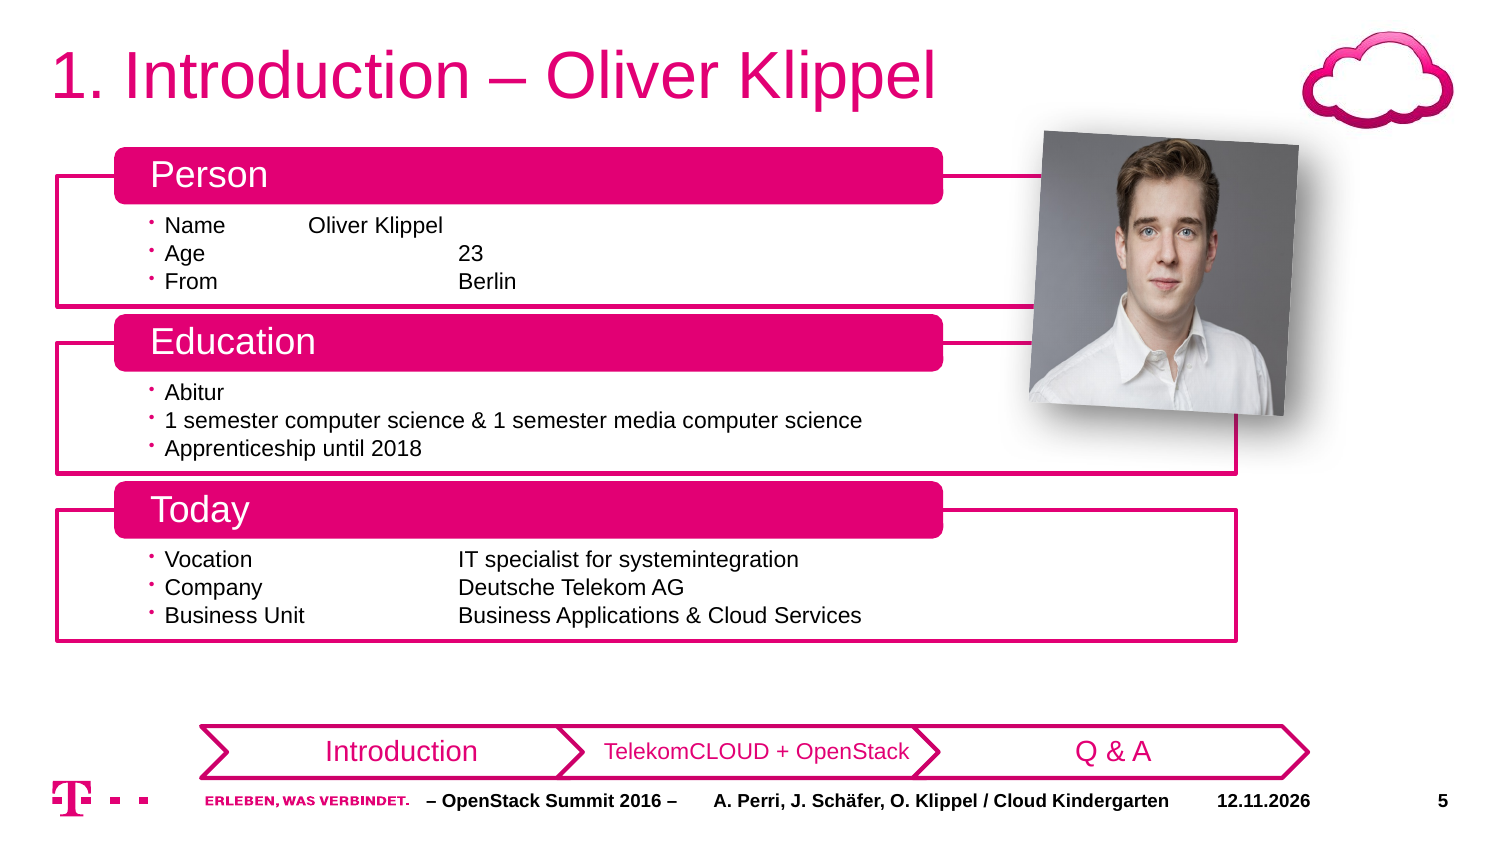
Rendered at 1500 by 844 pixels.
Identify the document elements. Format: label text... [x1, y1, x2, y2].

slide_number 5 [1412, 788, 1449, 812]
footer – OpenStack Summit 2016 – A. Perri, J. Schäfer, O. Klippel / Cloud Kindergarten [419, 788, 1115, 812]
title 1. Introduction – Oliver Klippel [49, 40, 1278, 114]
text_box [200, 725, 1309, 779]
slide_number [1115, 788, 1412, 812]
picture [1035, 20, 1466, 416]
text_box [57, 128, 1236, 662]
